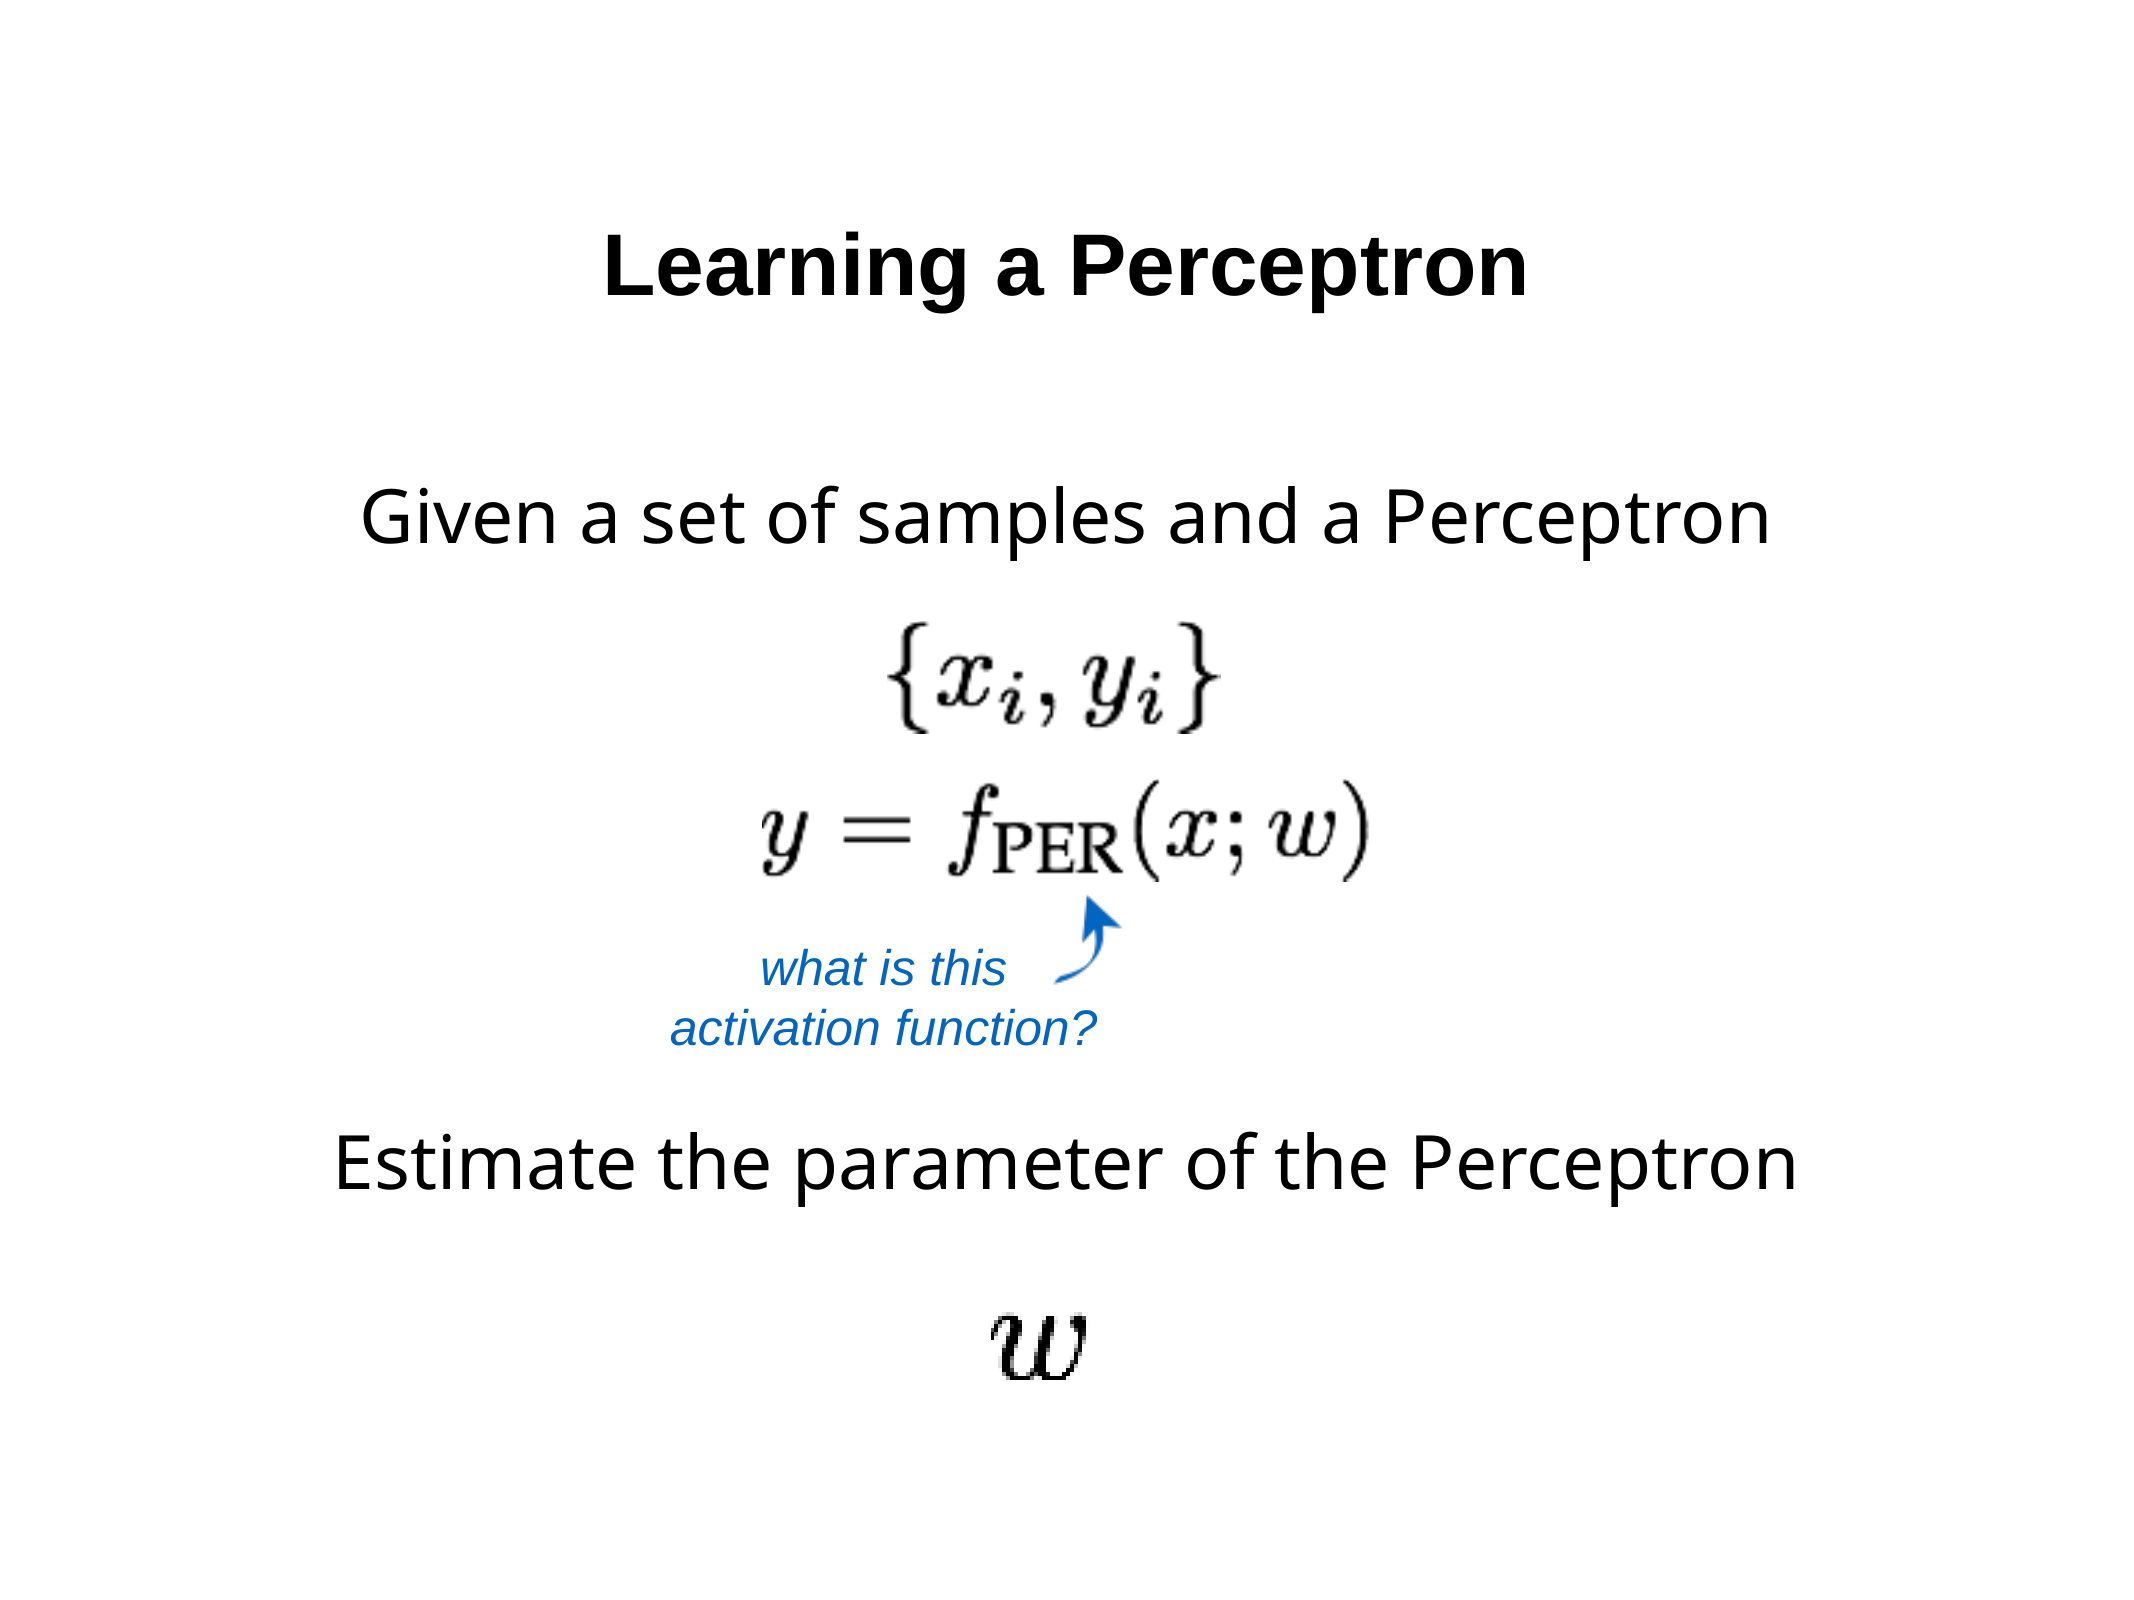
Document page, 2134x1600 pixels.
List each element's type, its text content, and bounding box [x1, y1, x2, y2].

picture [991, 1312, 1090, 1380]
text_box Learning a Perceptron [593, 199, 1540, 321]
picture [886, 621, 1221, 734]
text_box Estimate the parameter of the Perceptron [324, 1106, 1809, 1213]
text_box Given a set of samples and a Perceptron [351, 460, 1782, 568]
text_box what is this activation function? [651, 927, 1117, 1064]
picture [1052, 889, 1124, 988]
picture [761, 779, 1372, 882]
